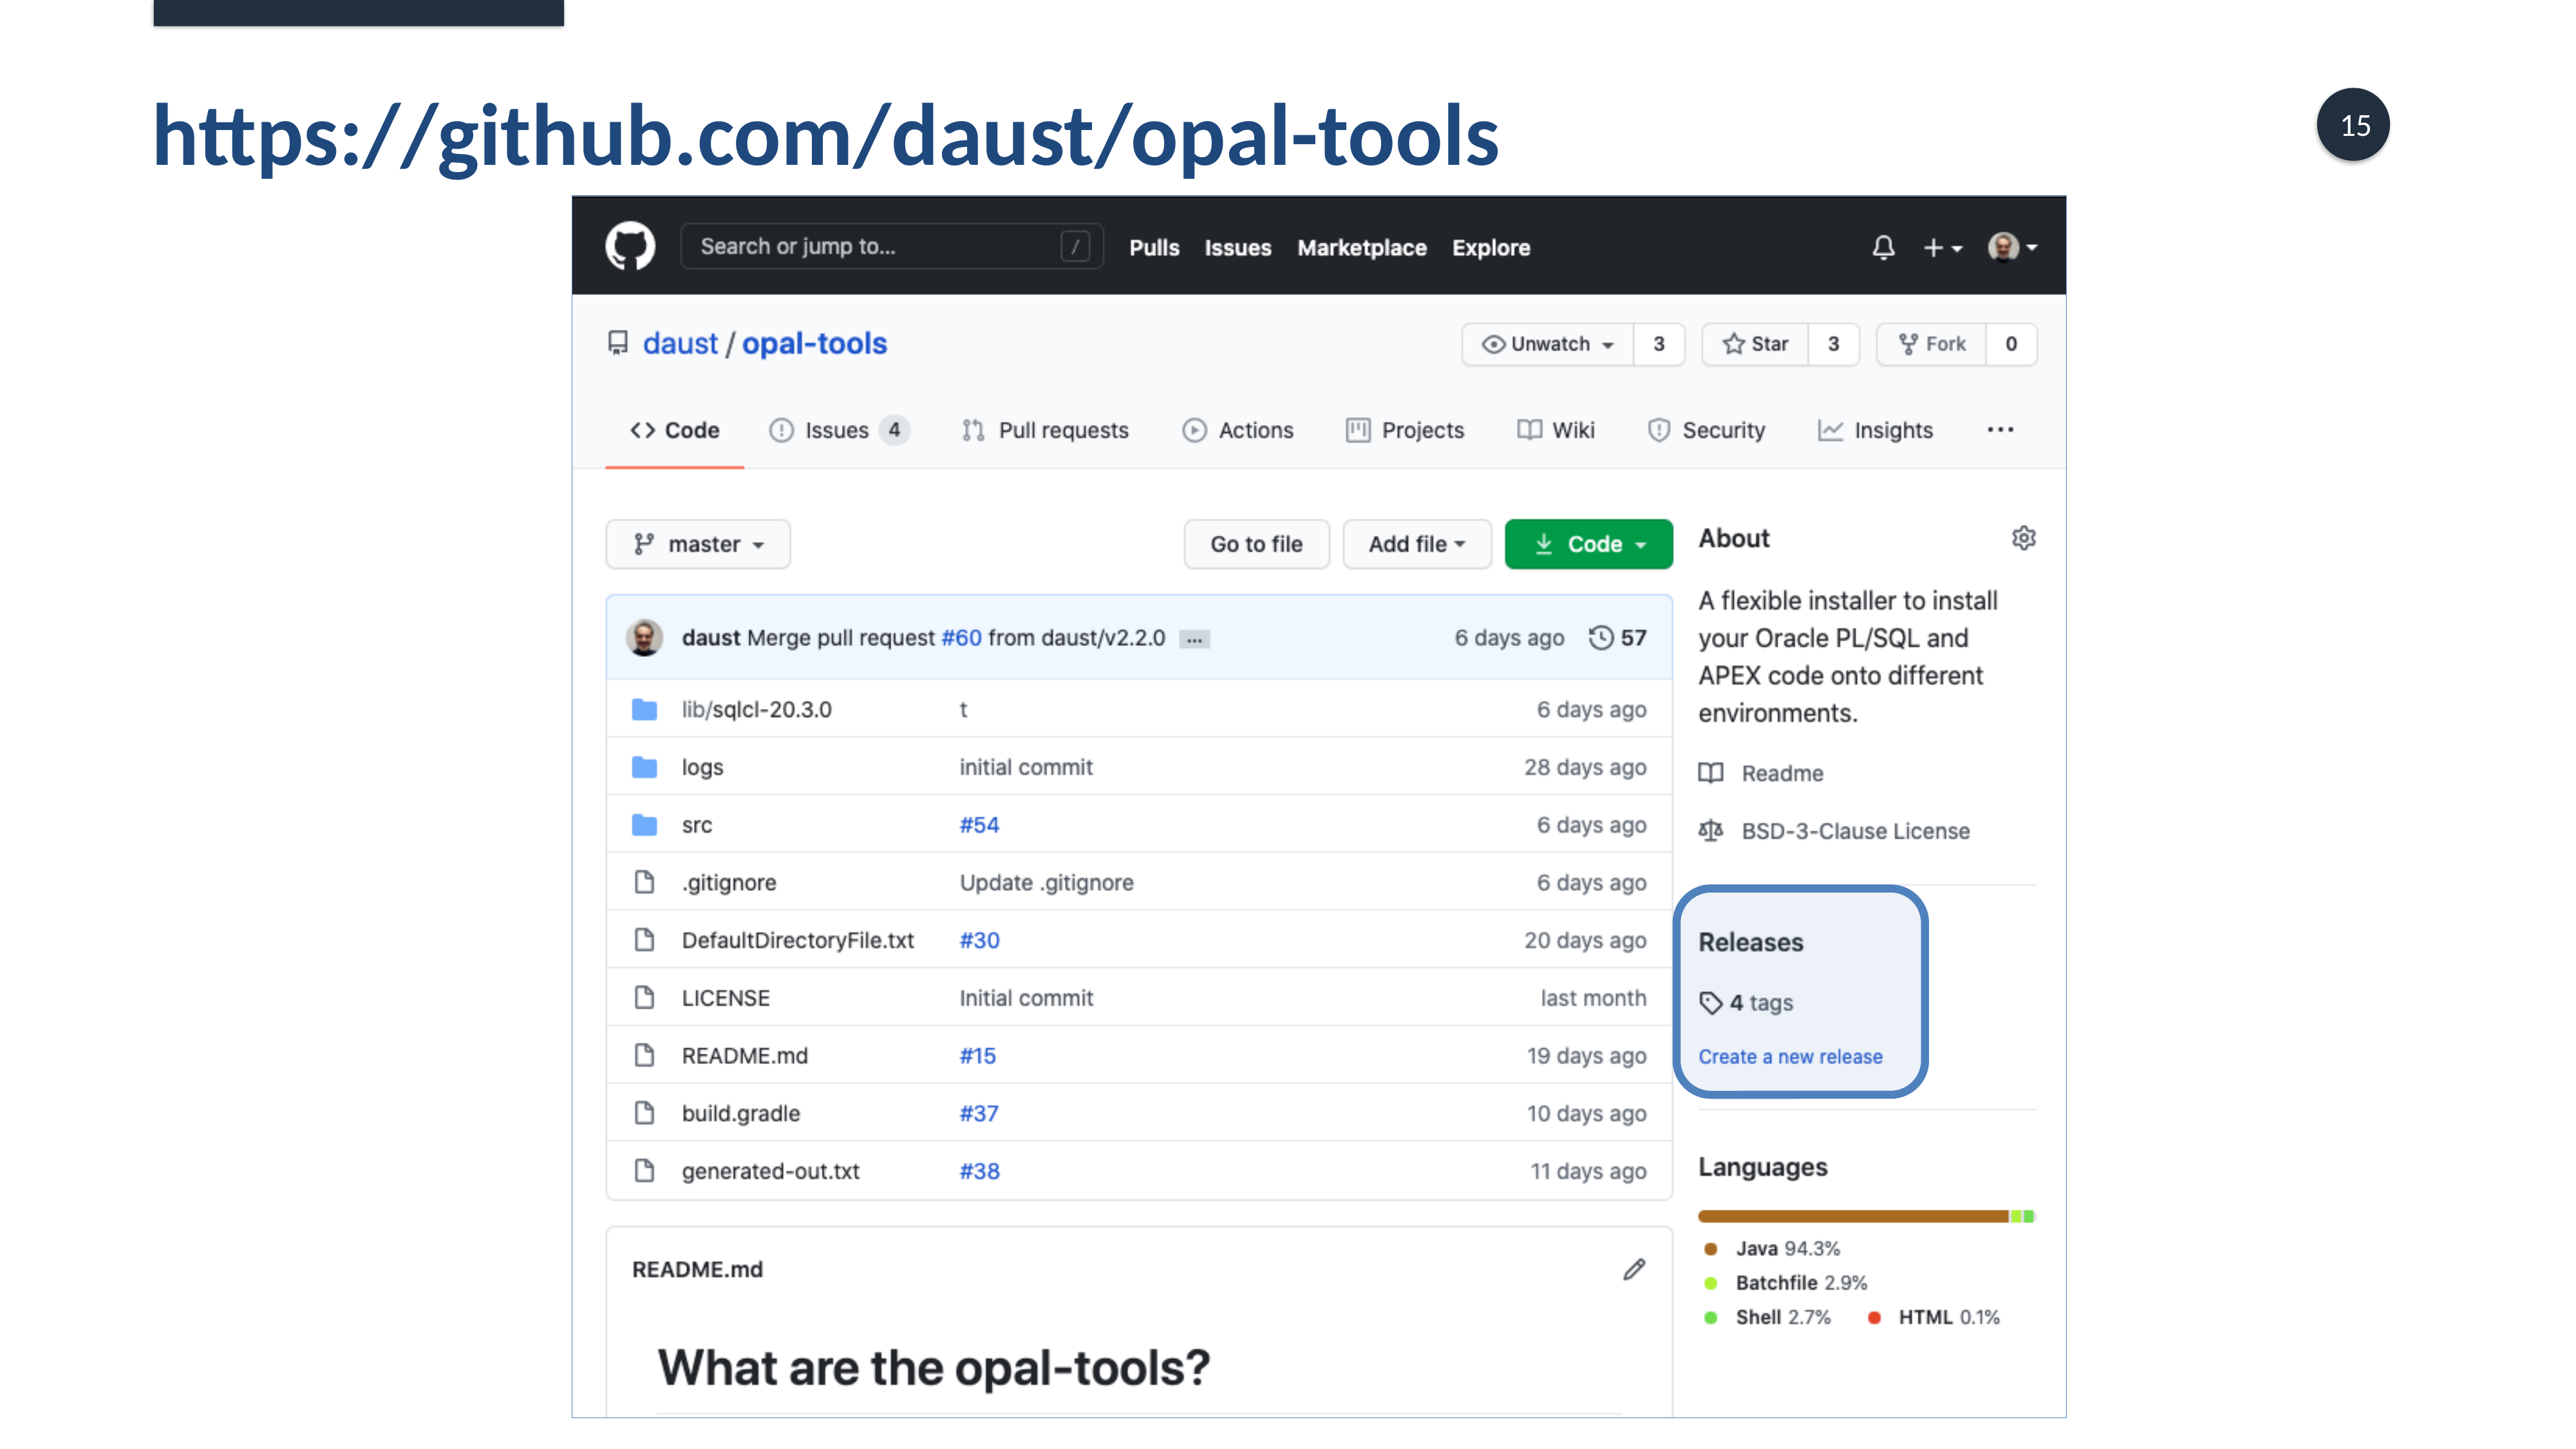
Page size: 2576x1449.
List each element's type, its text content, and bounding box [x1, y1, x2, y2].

picture [571, 195, 2067, 1418]
title https://github.com/daust/opal-tools [129, 58, 2447, 202]
